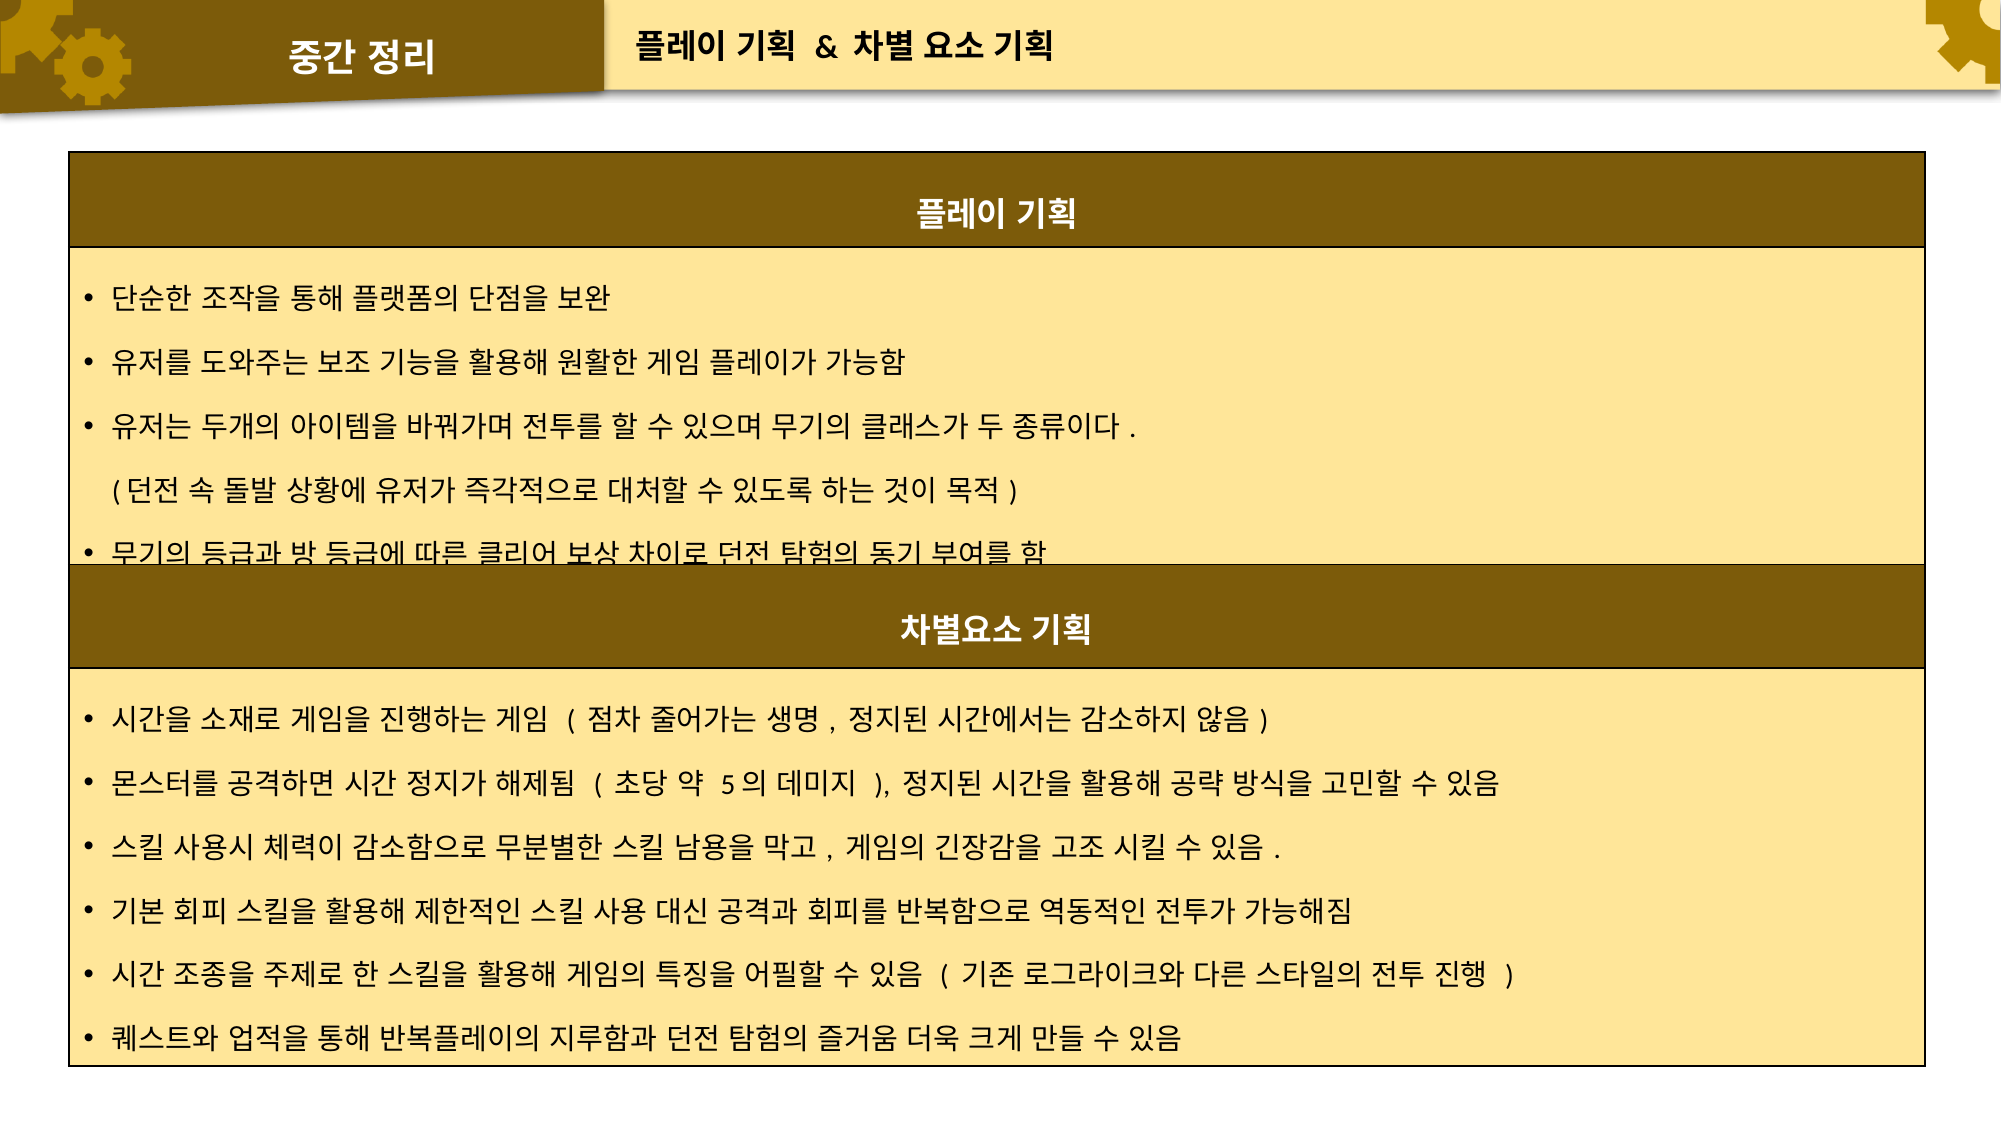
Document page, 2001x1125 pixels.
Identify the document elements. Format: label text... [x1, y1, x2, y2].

table_cell 시간을 소재로 게임을 진행하는 게임 ( 점차 줄어가는 생명, 정지된 시간에서는 감소하지 않음) 몬스터를 공격하면 시간 정지가 해제됨 ( 초당 약 5의 데미지 ), 정지된 시간을 활용해 공략 방식을 고민할 수 있음 스킬 사용시 체력이 감소함으로 무분별한 스킬 남용을 막고, 게임의 긴장감을 고조 시킬 수 있음. 기본 회피 스킬을 활용해 제한적인 스킬 사용 대신 공격과 회피를 반복함으로 역동적인 전투가 가능해짐 시간 조종을 주제로 한 스킬을 활용해 게임의 특징을 어필할 수 있음 ( 기존 로그라이크와 다른 스타일의 전투 진행 ) 퀘스트와 업적을 통해 반복플레이의 지루함과 던전 탐험의 즐거움 더욱 크게 만들 수 있음 [70, 669, 1924, 1065]
table_header 차별요소 기획 [70, 565, 1924, 667]
table_header 플레이 기획 [70, 153, 1924, 246]
table_cell 단순한 조작을 통해 플랫폼의 단점을 보완 유저를 도와주는 보조 기능을 활용해 원활한 게임 플레이가 가능함 유저는 두개의 아이템을 바꿔가며 전투를 할 수 있으며 무기의 클래스가 두 종류이다. (던전 속 돌발 상황에 유저가 즉각적으로 대처할 수 있도록 하는 것이 목적) 무기의 등급과 방 등급에 따른 클리어 보상 차이로 던전 탐험의 동기 부여를 함 [70, 248, 1924, 564]
list 플레이 기획 & 차별 요소 기획 [621, 18, 1863, 73]
title 중간 정리 [137, 6, 588, 85]
